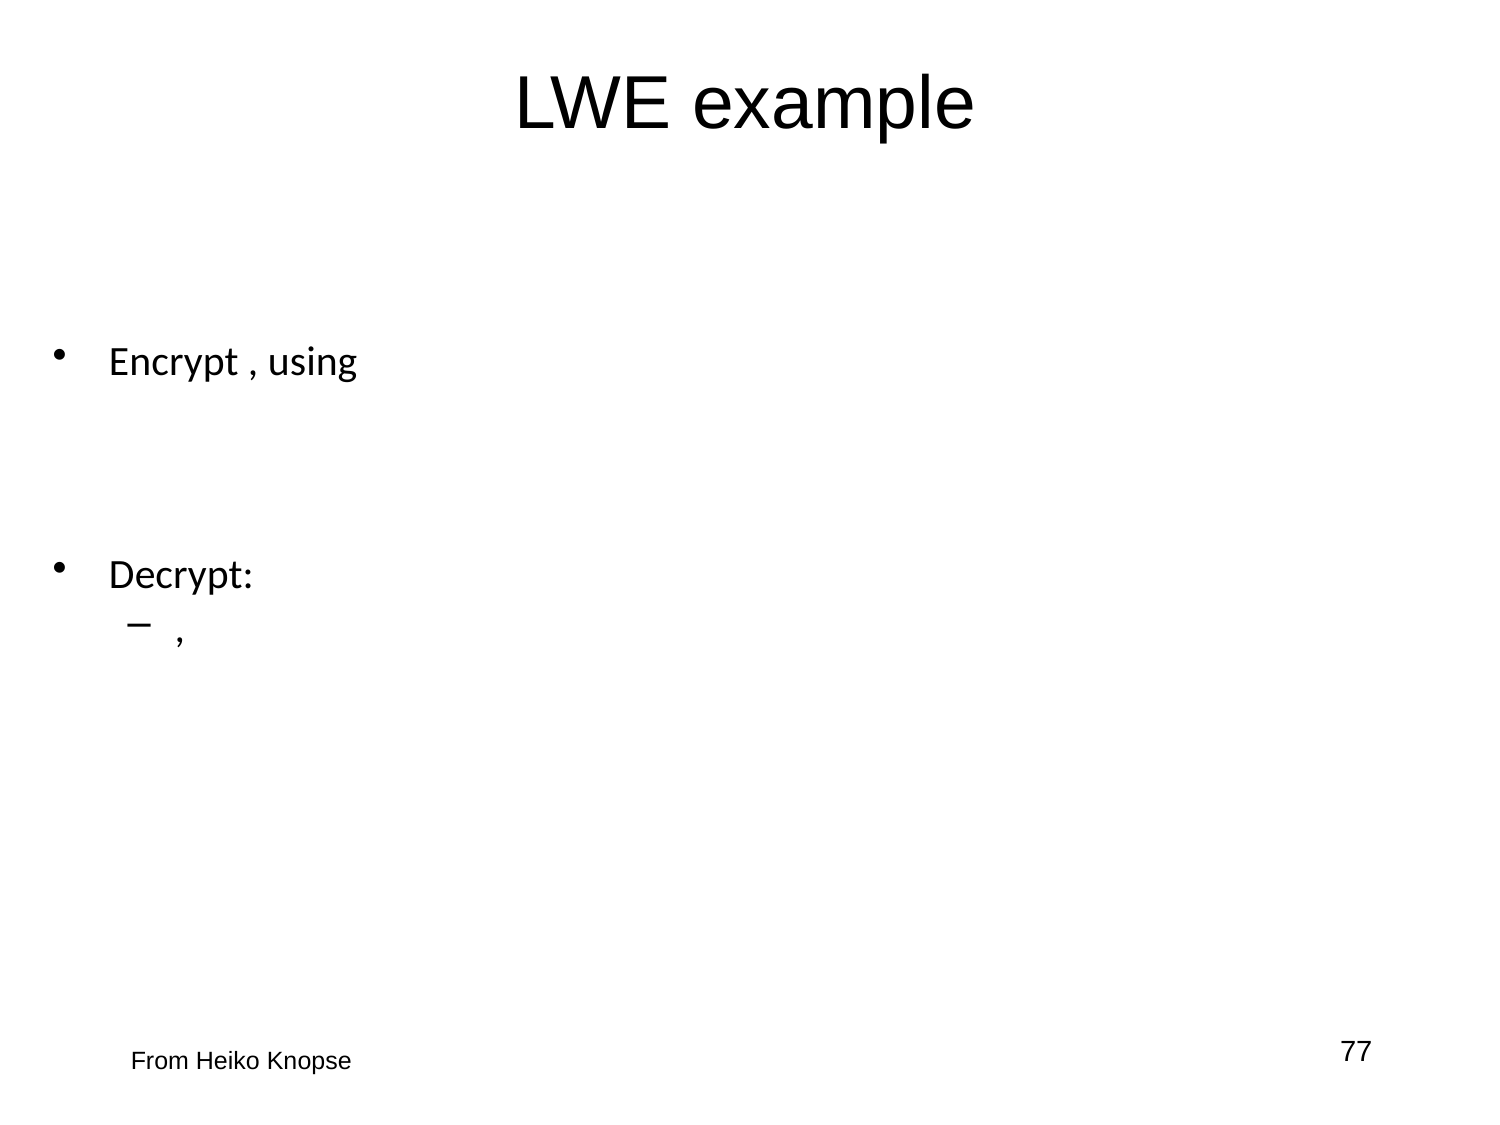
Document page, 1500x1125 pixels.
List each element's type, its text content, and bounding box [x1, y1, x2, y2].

slide_number 77 [1074, 1024, 1388, 1101]
title LWE example [107, 17, 1384, 181]
text_box From Heiko Knopse [116, 1037, 368, 1083]
